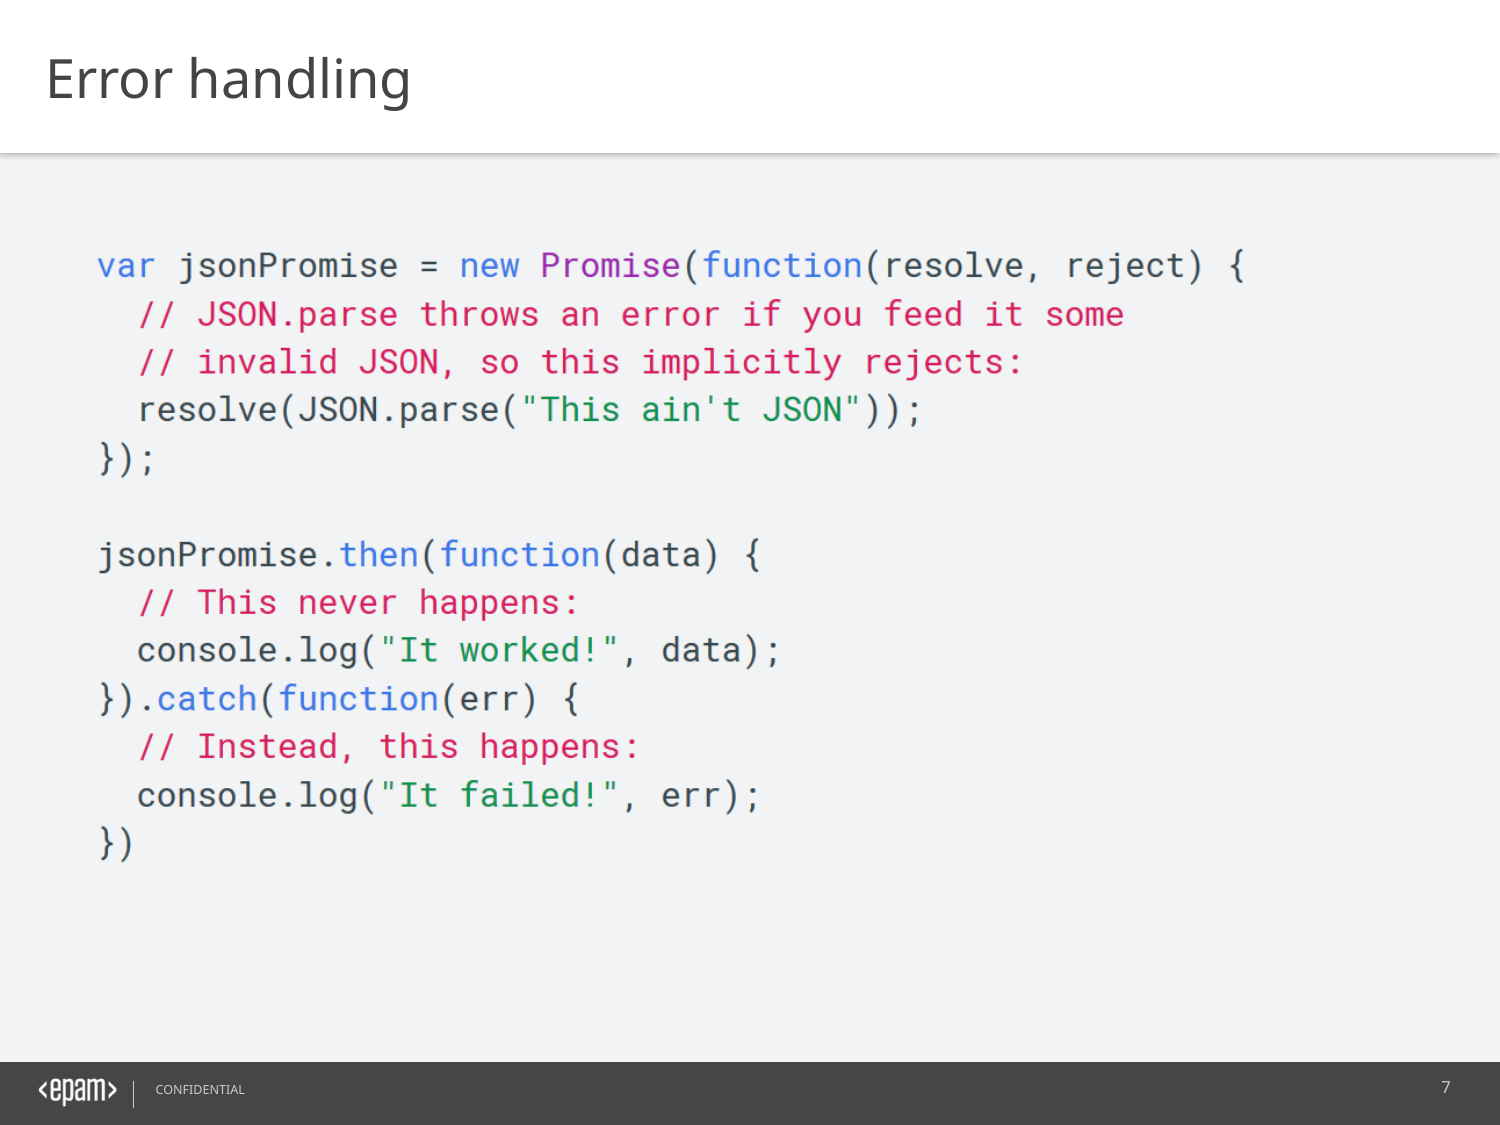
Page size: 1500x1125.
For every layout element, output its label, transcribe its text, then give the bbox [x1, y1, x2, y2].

picture [0, 244, 1451, 924]
picture [38, 1078, 117, 1107]
list Error handling [0, 0, 1500, 153]
